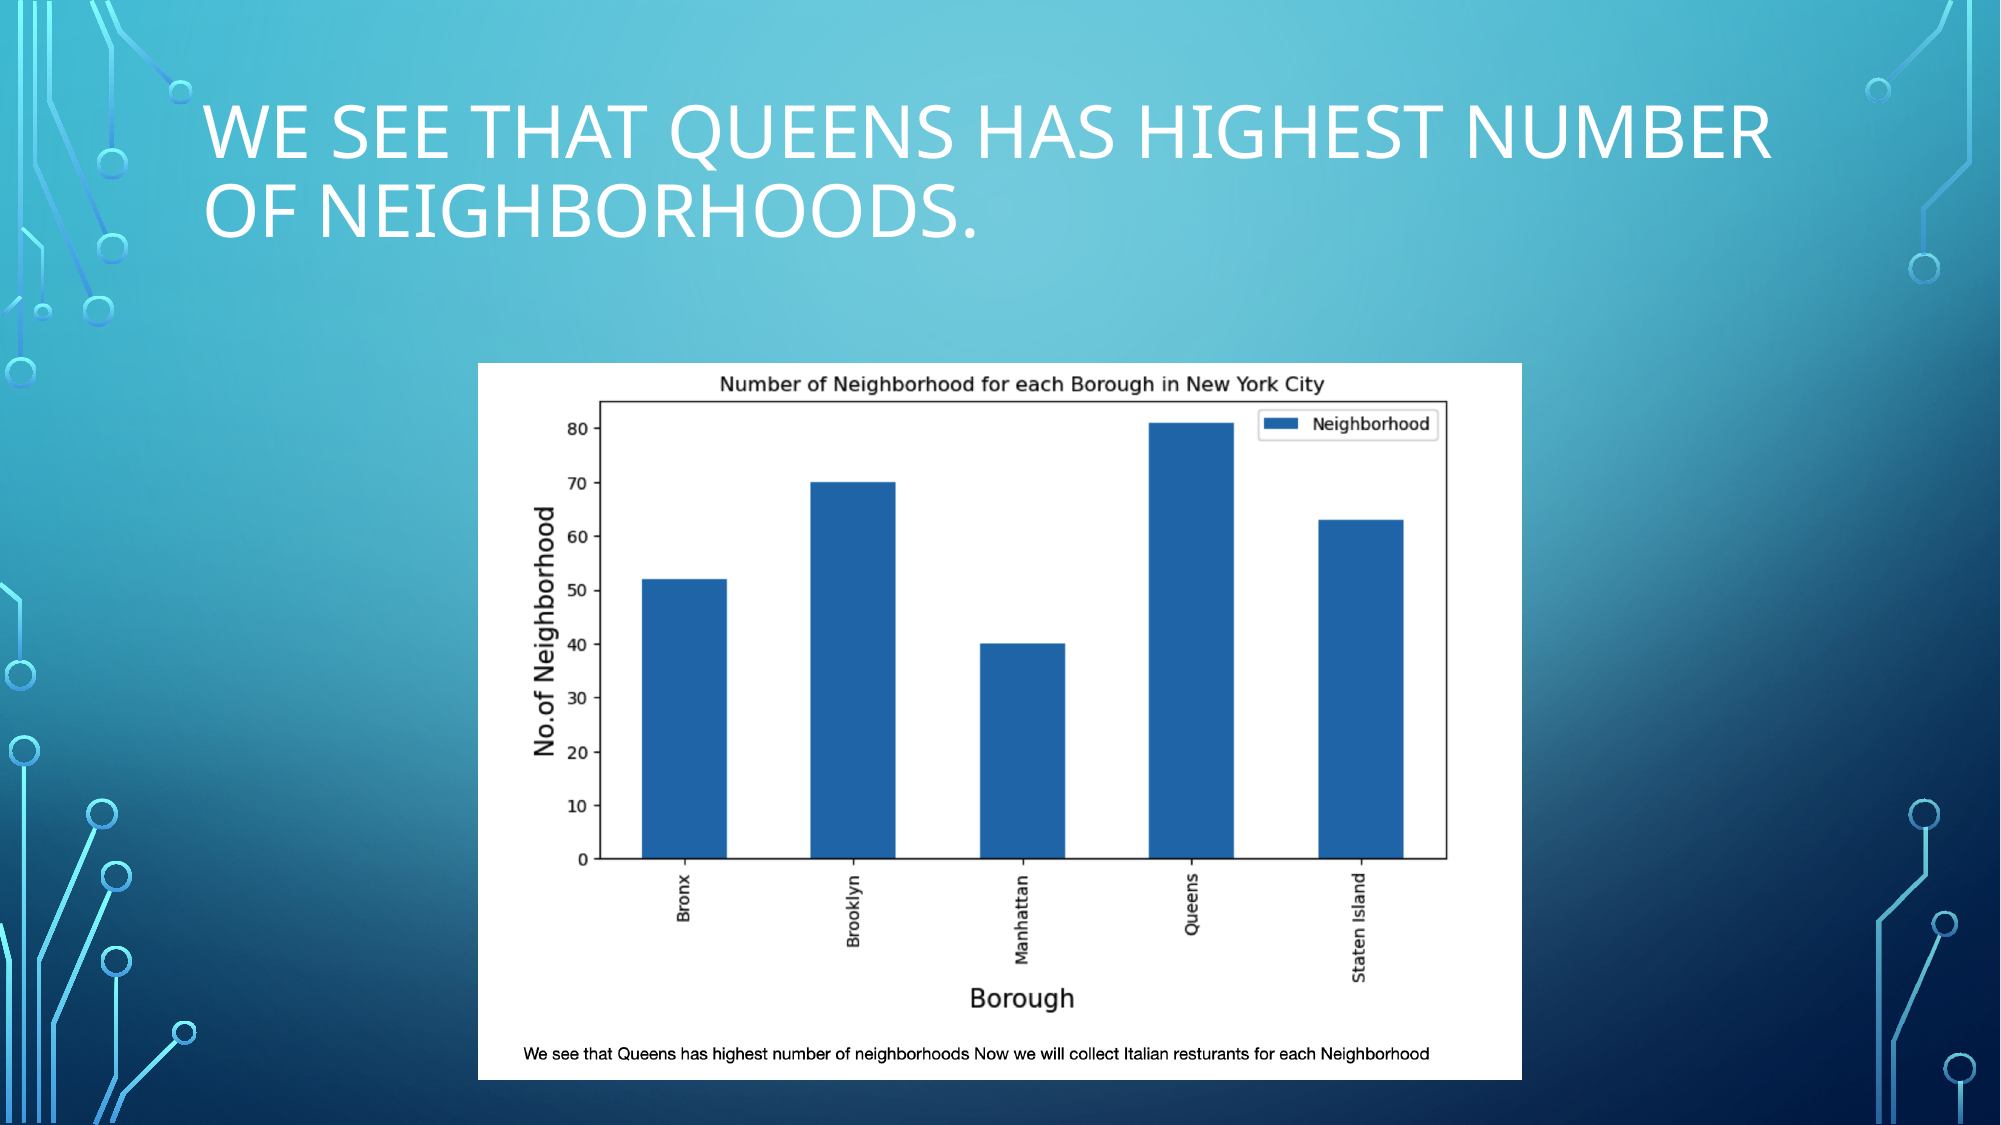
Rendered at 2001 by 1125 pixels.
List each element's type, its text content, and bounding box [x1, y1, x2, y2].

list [478, 363, 1522, 1080]
title We see that Queens has highest number of neighborhoods. [187, 86, 1813, 350]
